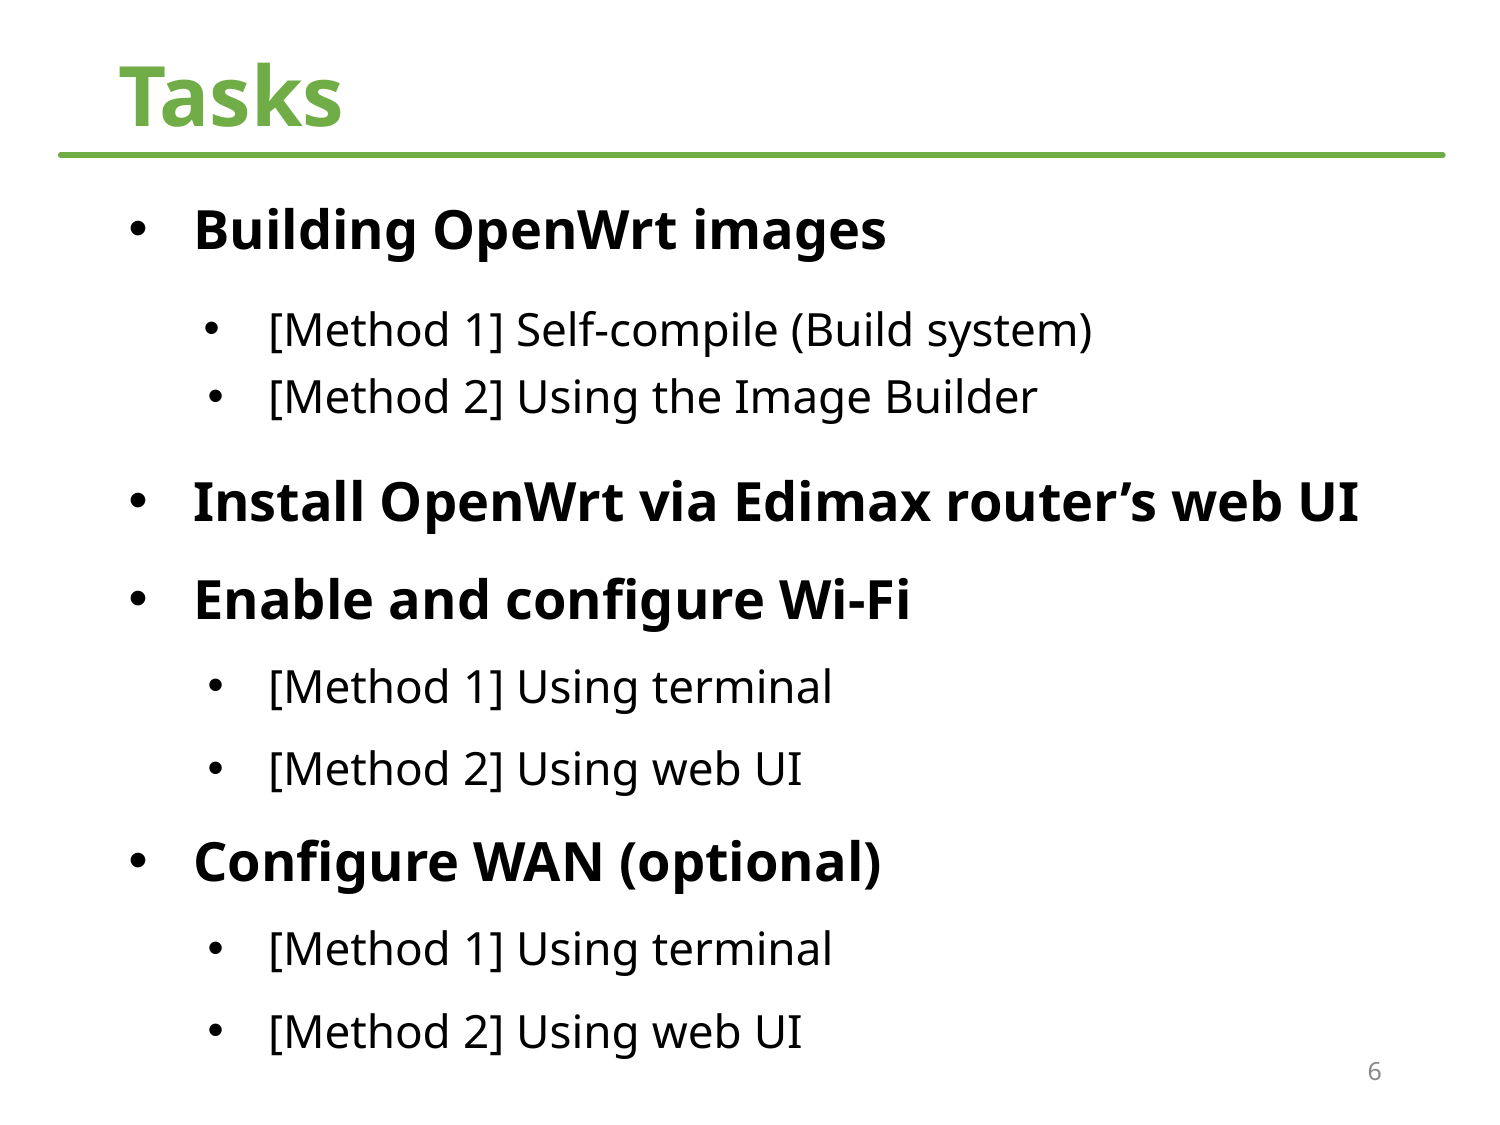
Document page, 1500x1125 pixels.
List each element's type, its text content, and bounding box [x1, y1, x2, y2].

list Building OpenWrt images [Method 1] Self-compile (Build system) [Method 2] Using the Image Builder Install OpenWrt via Edimax router’s web UI Enable and configure Wi-Fi [Method 1] Using terminal [Method 2] Using web UI Configure WAN (optional) [Method 1] Using terminal [Method 2] Using web UI [103, 155, 1397, 1057]
slide_number 6 [1059, 1042, 1397, 1103]
title Tasks [103, 43, 1397, 155]
